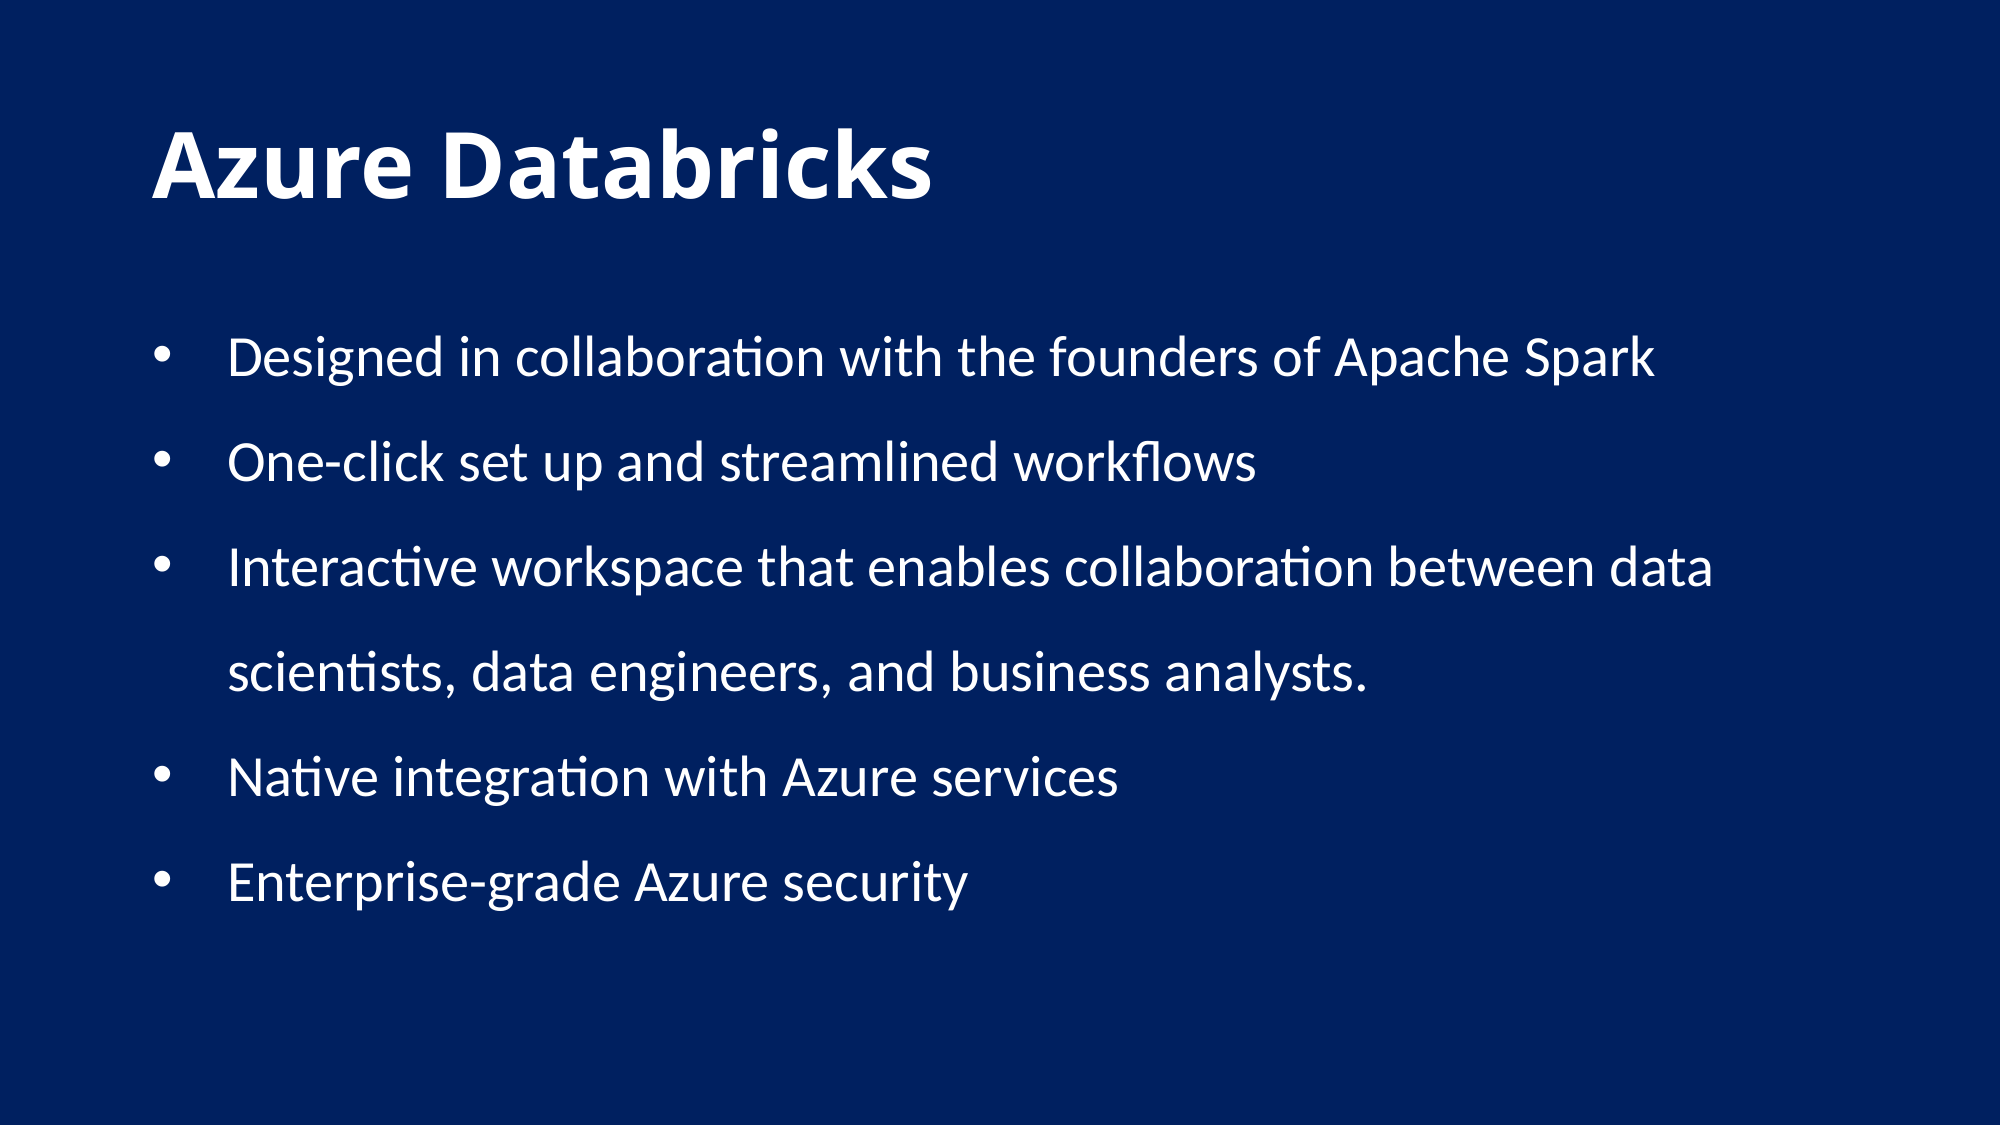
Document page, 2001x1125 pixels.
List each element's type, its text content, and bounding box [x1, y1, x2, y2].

text_box Designed in collaboration with the founders of Apache Spark One-click set up and streamlined workflows Interactive workspace that enables collaboration between data scientists, data engineers, and business analysts. Native integration with Azure services Enterprise-grade Azure security [137, 275, 1876, 921]
title Azure Databricks [137, 59, 1863, 275]
